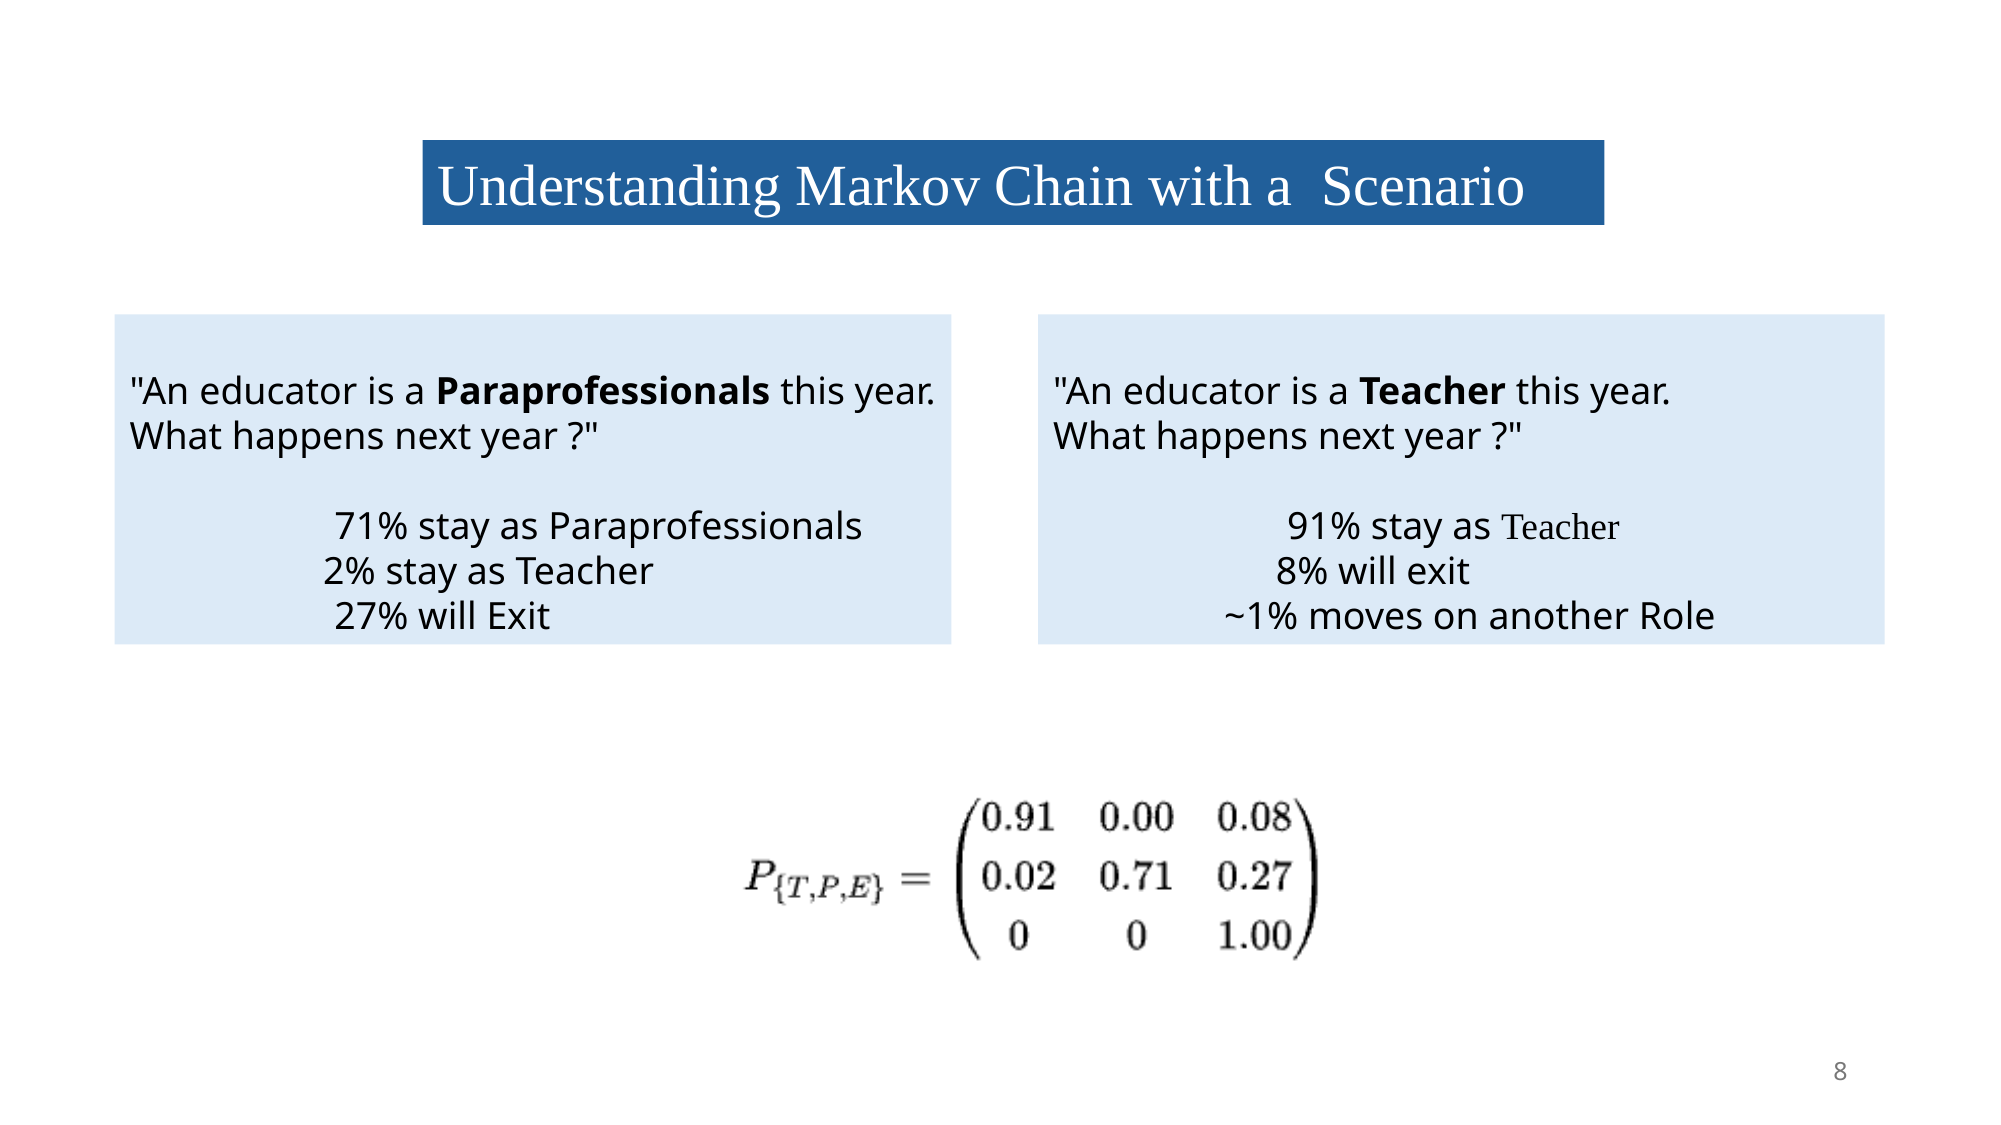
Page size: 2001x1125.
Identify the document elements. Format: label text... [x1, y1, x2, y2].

text_box "An educator is a Paraprofessionals this year. What happens next year ?" 71% stay as Paraprofessionals 2% stay as Teacher 27% will Exit [114, 314, 952, 645]
picture [672, 768, 1354, 1006]
text_box "An educator is a Teacher this year. What happens next year ?" 91% stay as Teacher 8% will exit ~1% moves on another Role [1038, 314, 1885, 645]
slide_number 8 [1412, 1042, 1863, 1103]
text_box Understanding Markov Chain with a Scenario [422, 140, 1605, 225]
